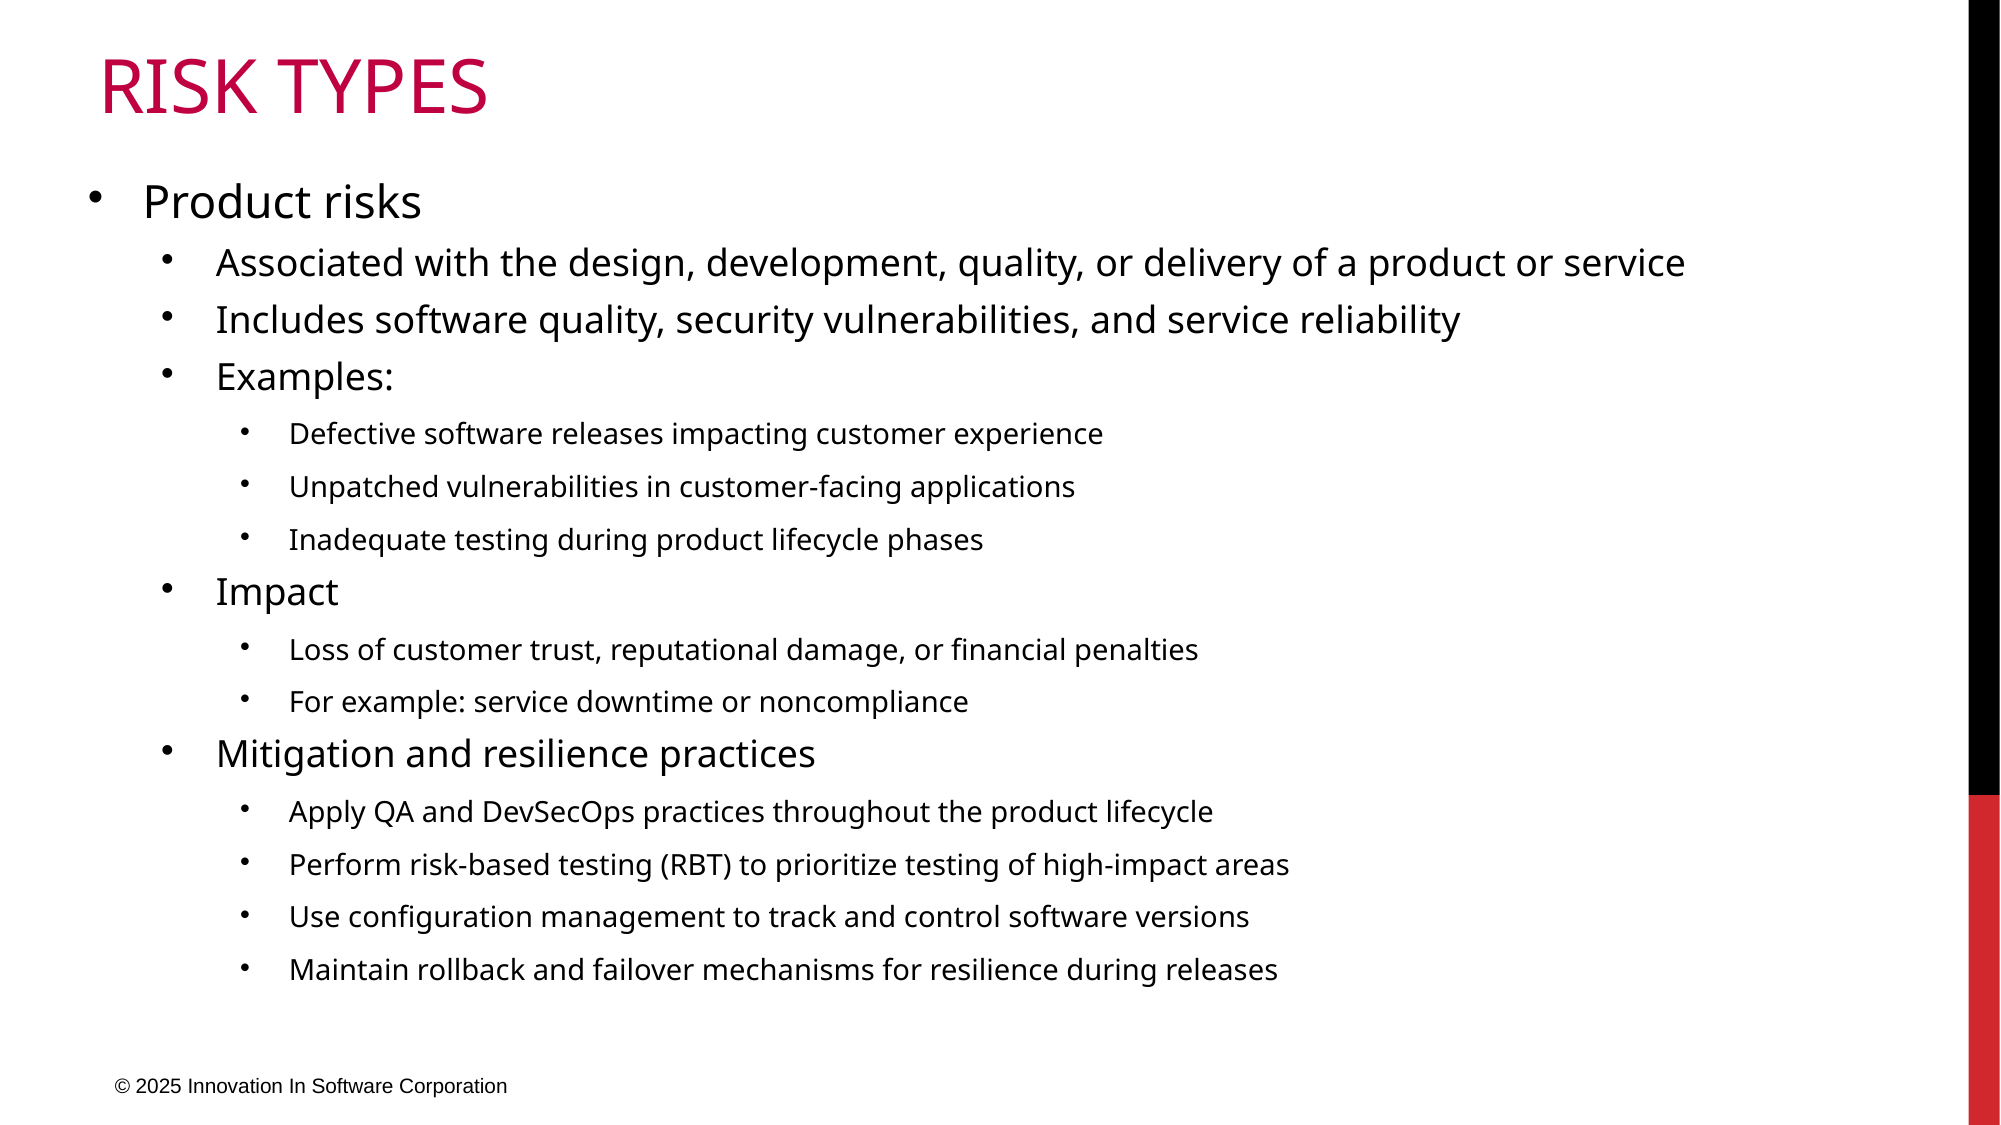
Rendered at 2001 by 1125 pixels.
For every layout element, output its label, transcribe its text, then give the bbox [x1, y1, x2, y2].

list Product risks Associated with the design, development, quality, or delivery of a product or service Includes software quality, security vulnerabilities, and service reliability Examples: Defective software releases impacting customer experience Unpatched vulnerabilities in customer-facing applications Inadequate testing during product lifecycle phases Impact Loss of customer trust, reputational damage, or financial penalties For example: service downtime or noncompliance Mitigation and resilience practices Apply QA and DevSecOps practices throughout the product lifecycle Perform risk-based testing (RBT) to prioritize testing of high-impact areas Use configuration management to track and control software versions Maintain rollback and failover mechanisms for resilience during releases [69, 172, 1766, 1023]
footer © 2025 Innovation In Software Corporation [99, 1065, 850, 1112]
title Risk types [98, 0, 1770, 186]
